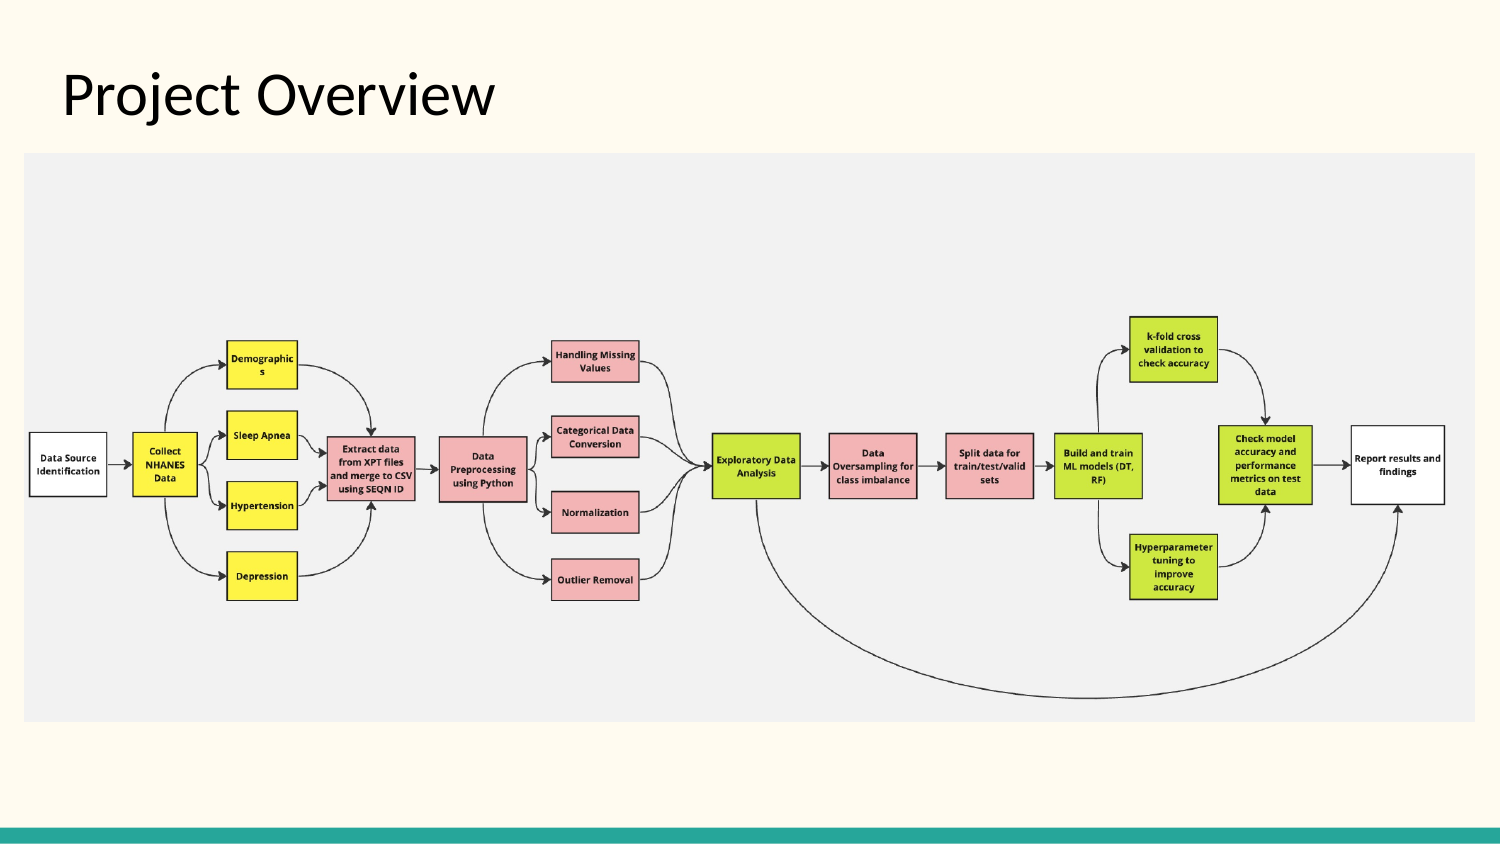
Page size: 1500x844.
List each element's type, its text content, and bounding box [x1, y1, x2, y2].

picture [24, 153, 1476, 723]
text_box Project Overview [47, 38, 1377, 144]
